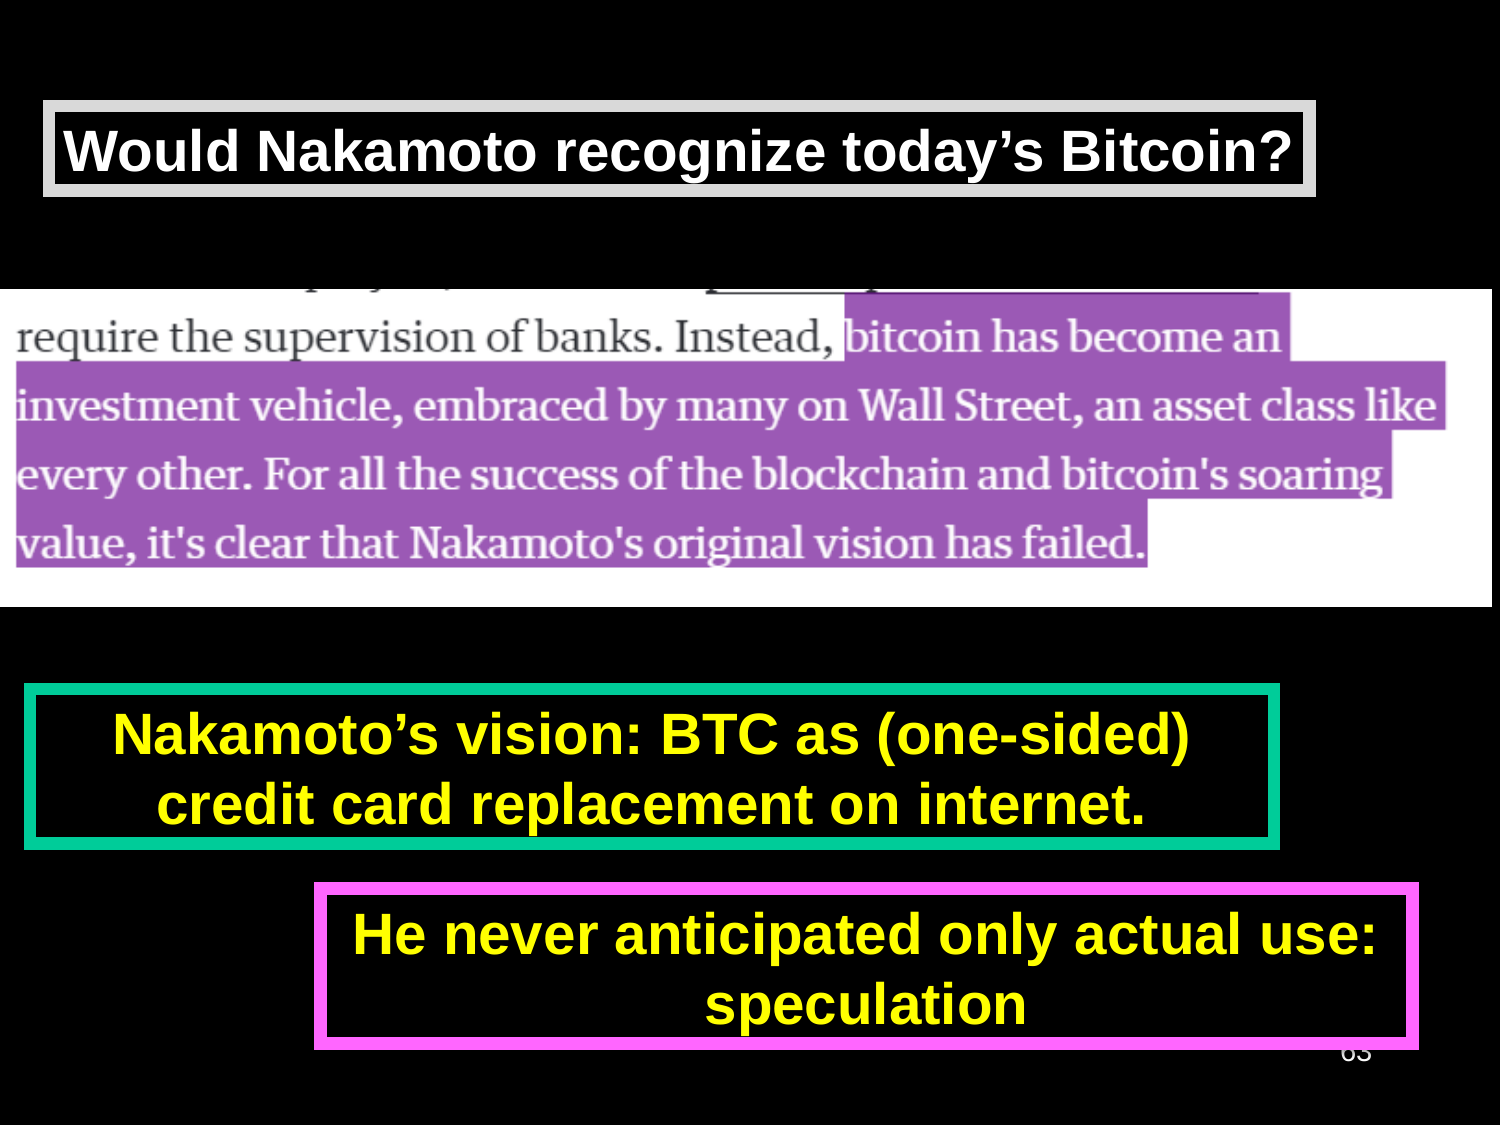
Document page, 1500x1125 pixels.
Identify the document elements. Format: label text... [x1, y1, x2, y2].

slide_number 63 [1074, 1054, 1388, 1101]
picture [0, 289, 1492, 607]
text_box He never anticipated only actual use: speculation [320, 888, 1413, 1044]
text_box Would Nakamoto recognize today’s Bitcoin? [49, 105, 1310, 191]
text_box Nakamoto’s vision: BTC as (one-sided) credit card replacement on internet. [30, 688, 1275, 844]
